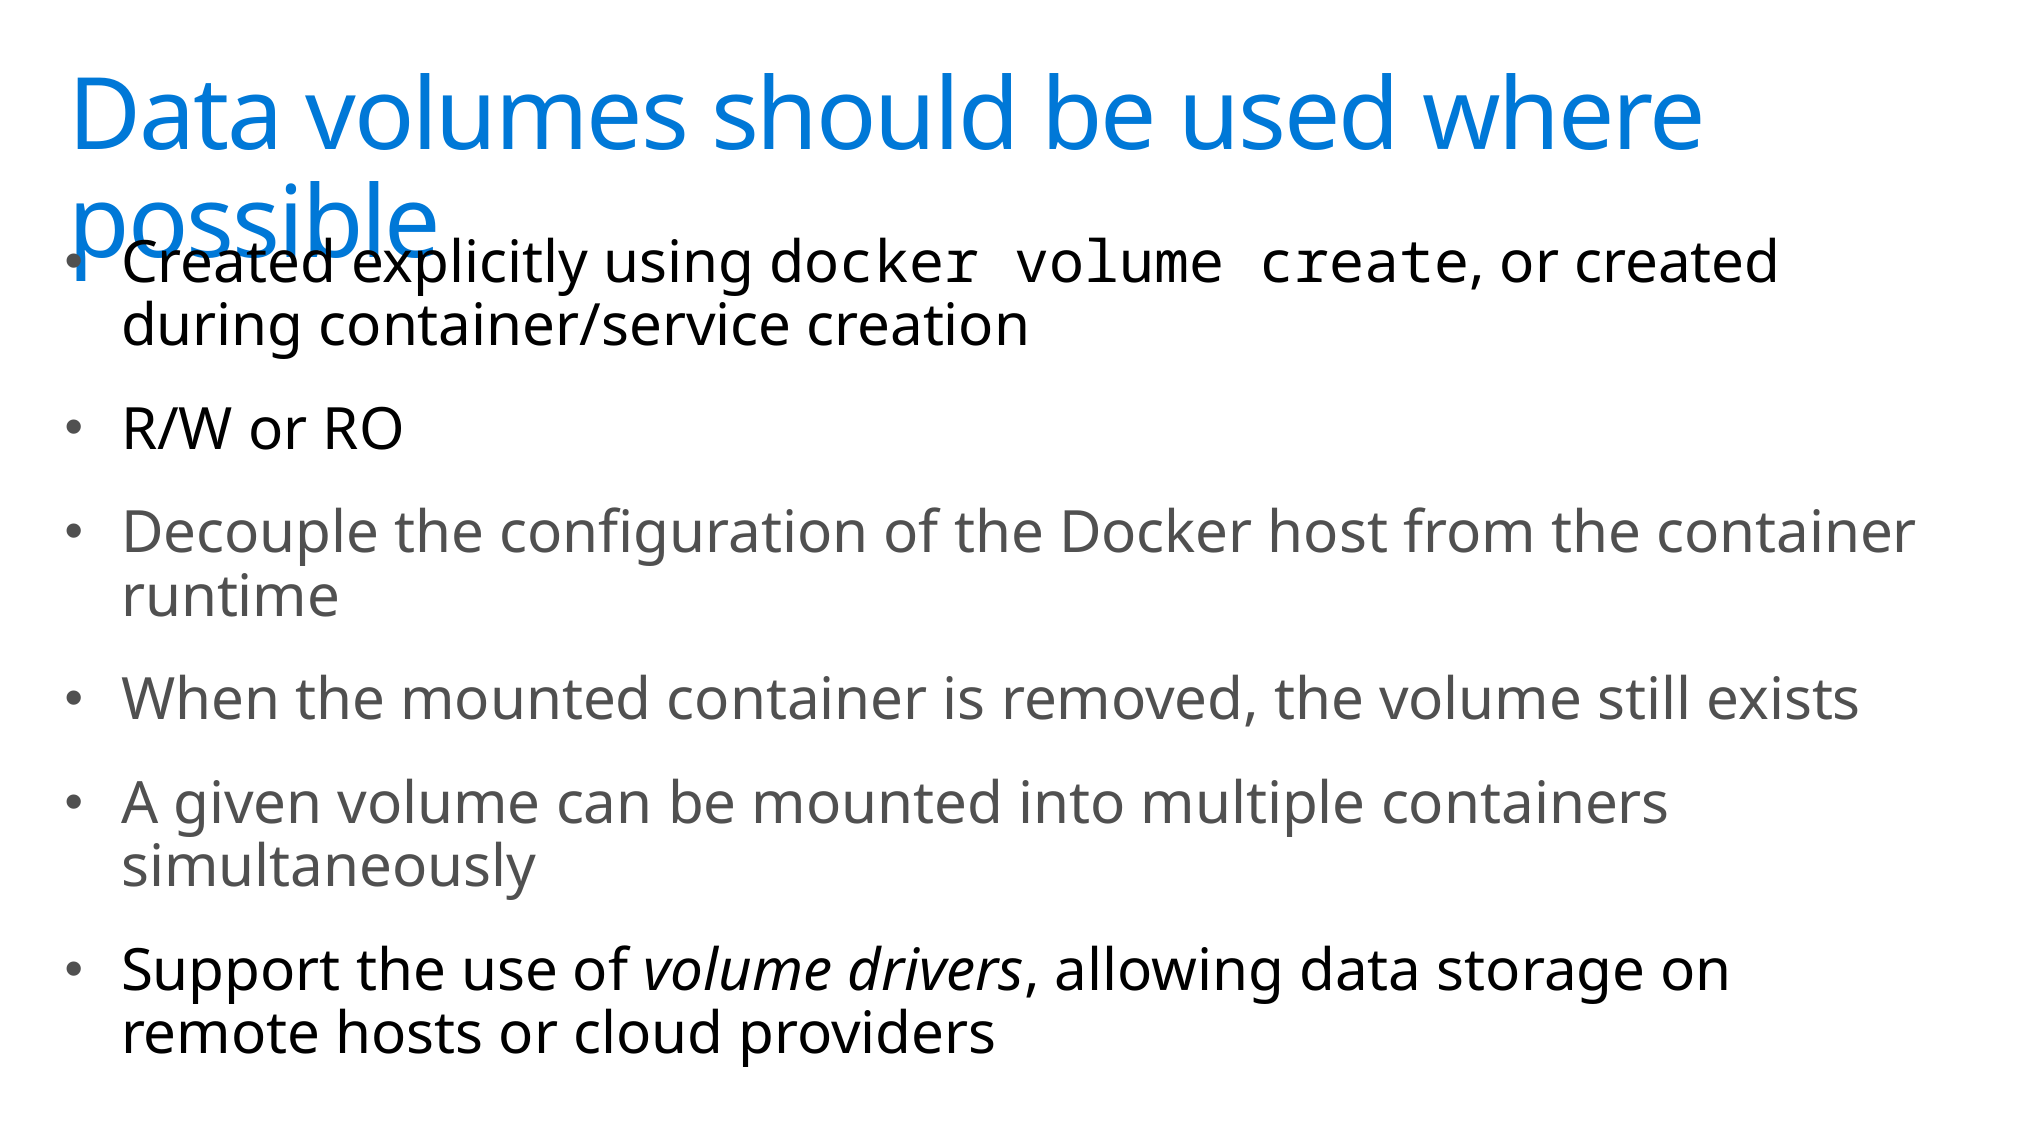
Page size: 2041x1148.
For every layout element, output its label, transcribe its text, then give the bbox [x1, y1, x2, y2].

title Data volumes should be used where possible [45, 48, 1996, 199]
list Created explicitly using docker volume create, or created during container/service creation R/W or RO Decouple the configuration of the Docker host from the container runtime When the mounted container is removed, the volume still exists A given volume can be mounted into multiple containers simultaneously Support the use of volume drivers, allowing data storage on remote hosts or cloud providers [40, 217, 1958, 1082]
